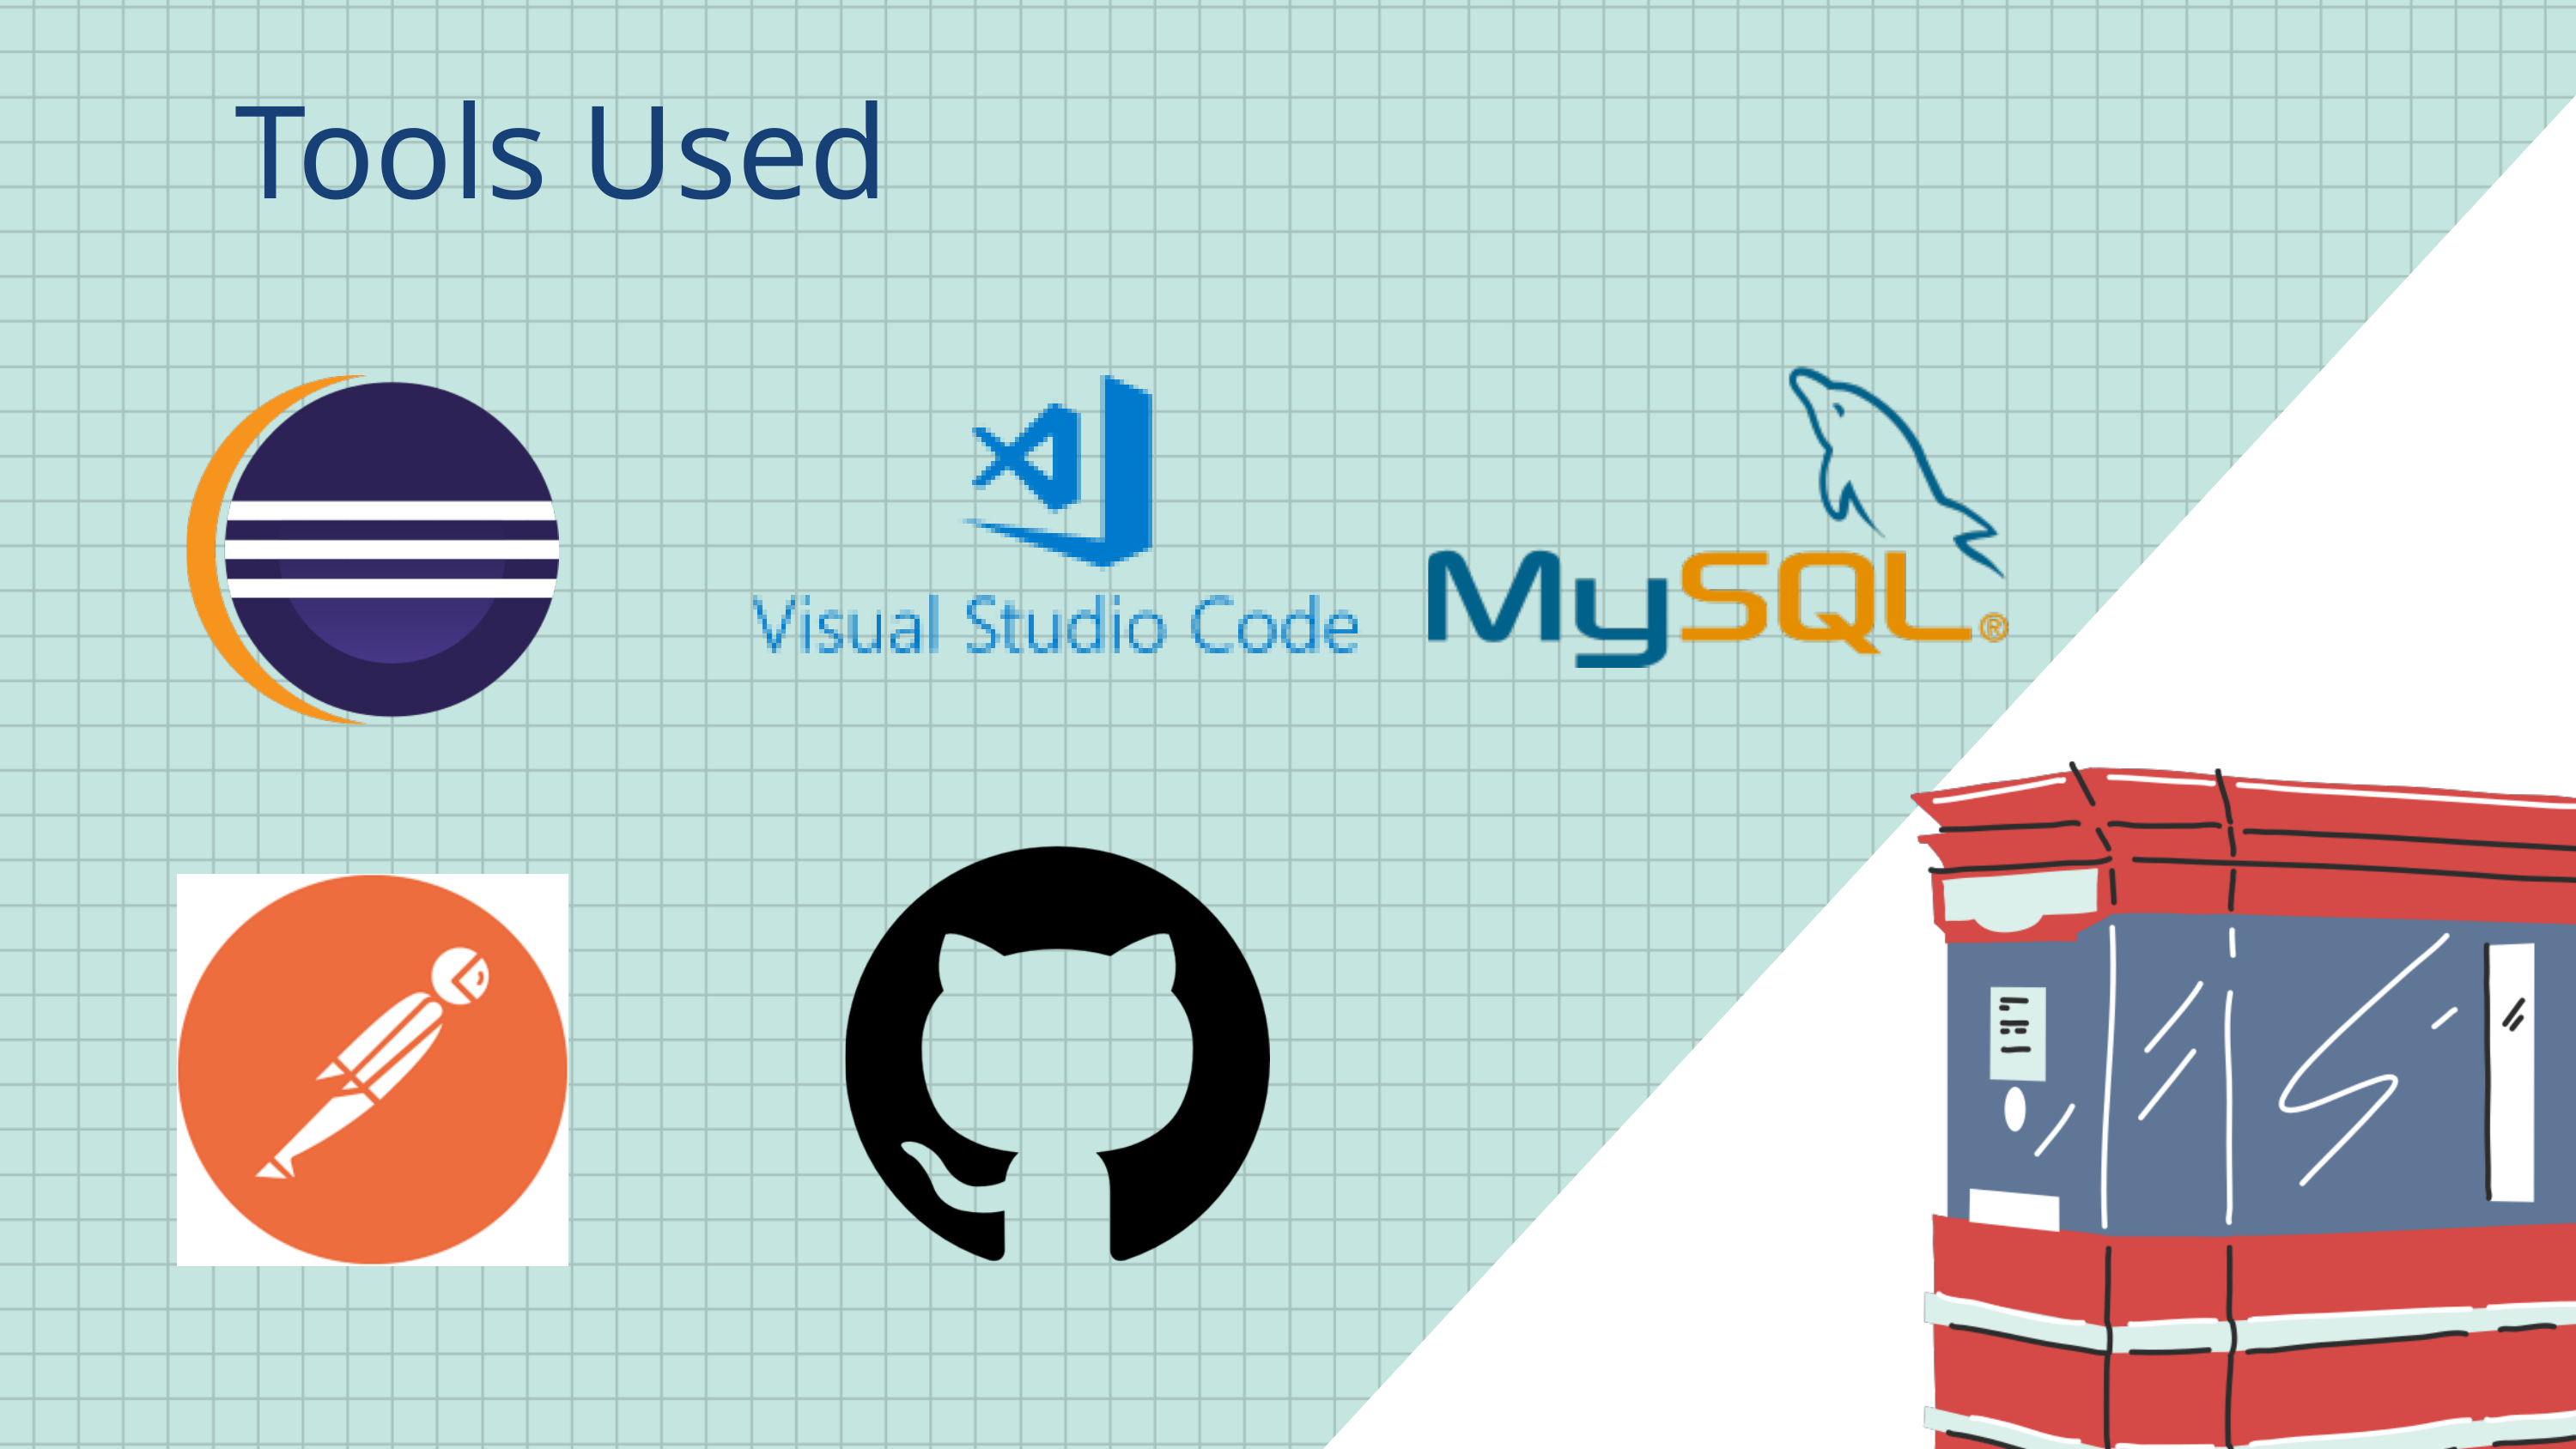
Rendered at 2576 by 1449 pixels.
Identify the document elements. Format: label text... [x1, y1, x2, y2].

text_box [0, 0, 2576, 1449]
text_box [1428, 361, 2011, 668]
text_box [1322, 815, 1910, 1449]
text_box [753, 375, 1363, 653]
text_box [186, 375, 559, 724]
text_box [1910, 761, 2576, 1449]
text_box Tools Used [234, 70, 1574, 225]
text_box [177, 874, 569, 1266]
text_box [845, 841, 1270, 1266]
text_box [1959, 94, 2576, 761]
